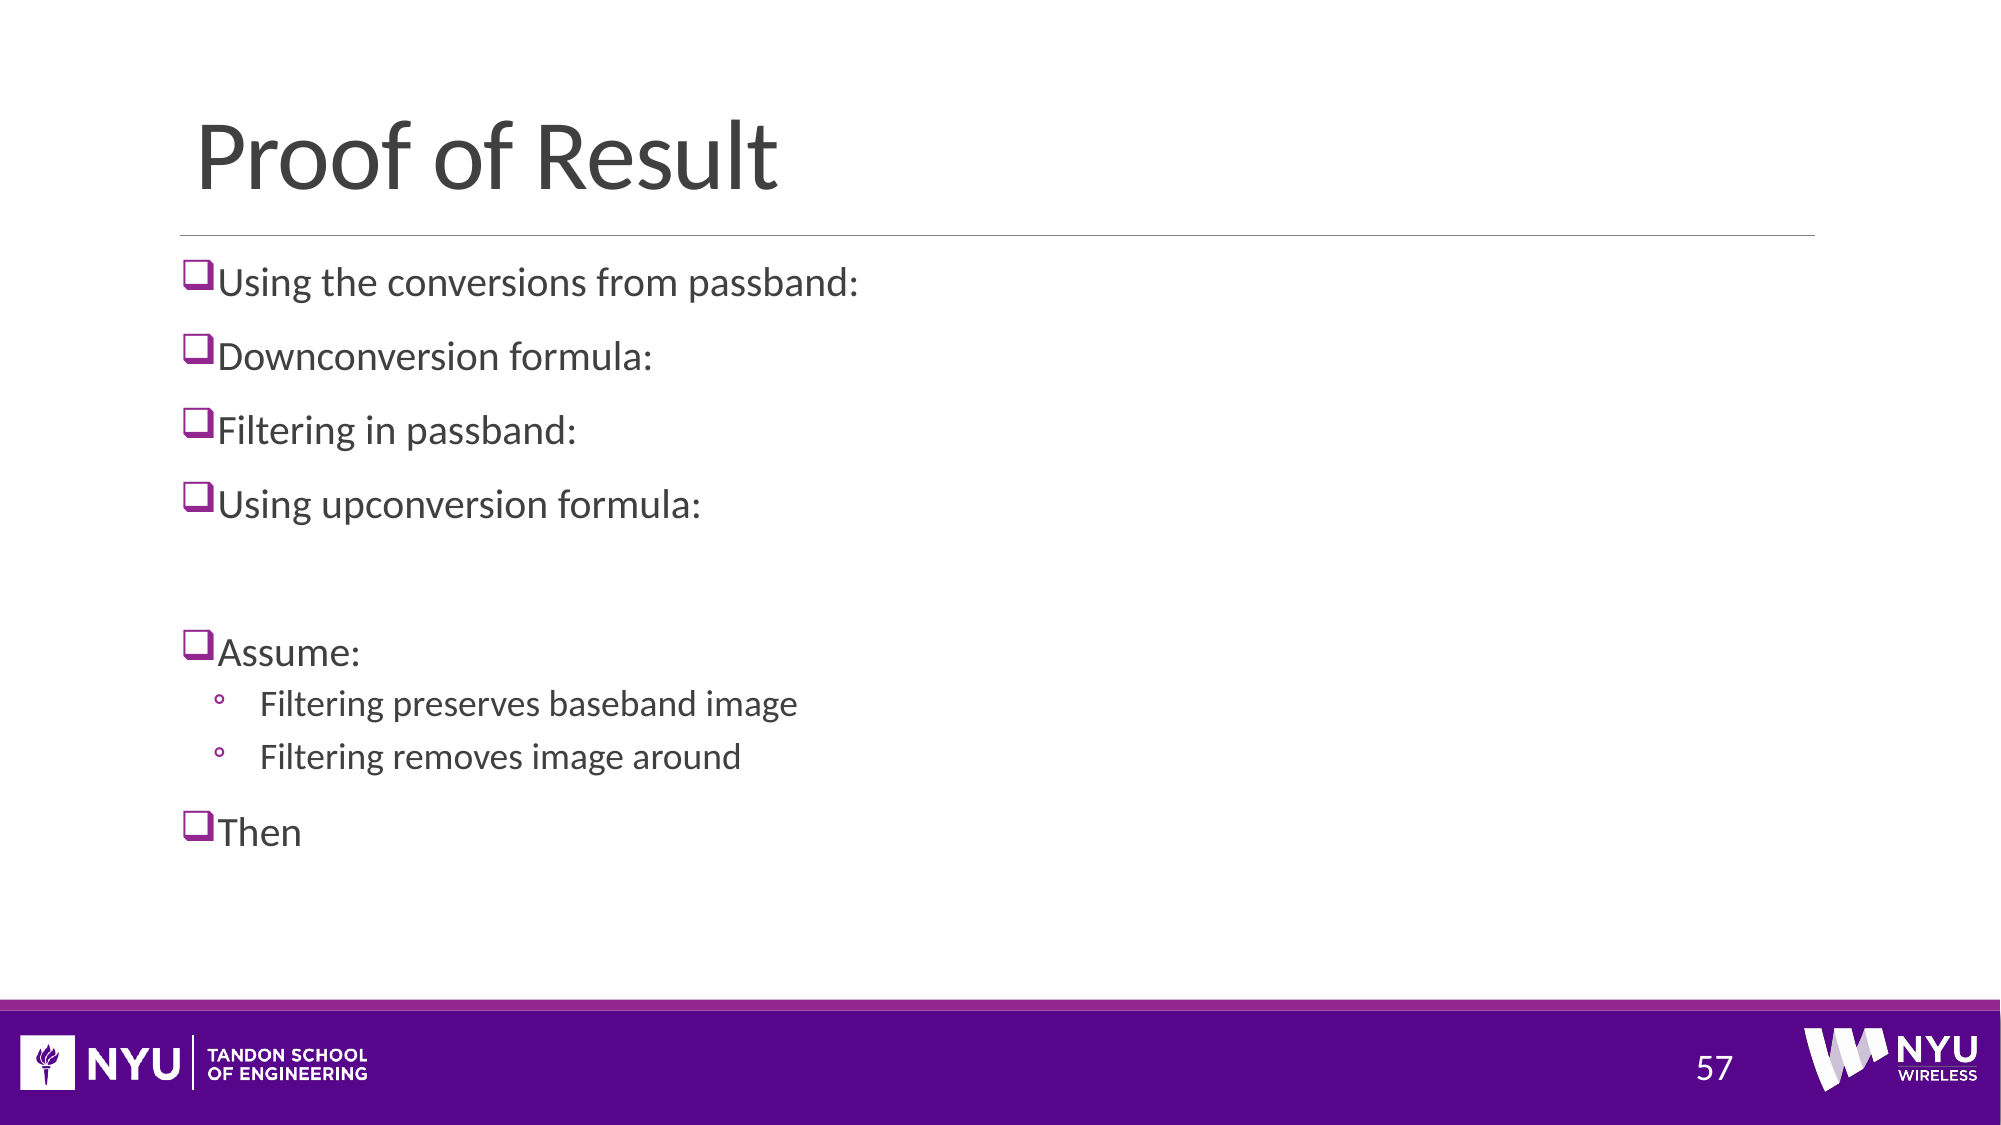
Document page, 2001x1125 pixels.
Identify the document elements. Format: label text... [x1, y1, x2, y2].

slide_number 57 [1533, 1035, 1749, 1096]
title Proof of Result [180, 47, 1830, 218]
